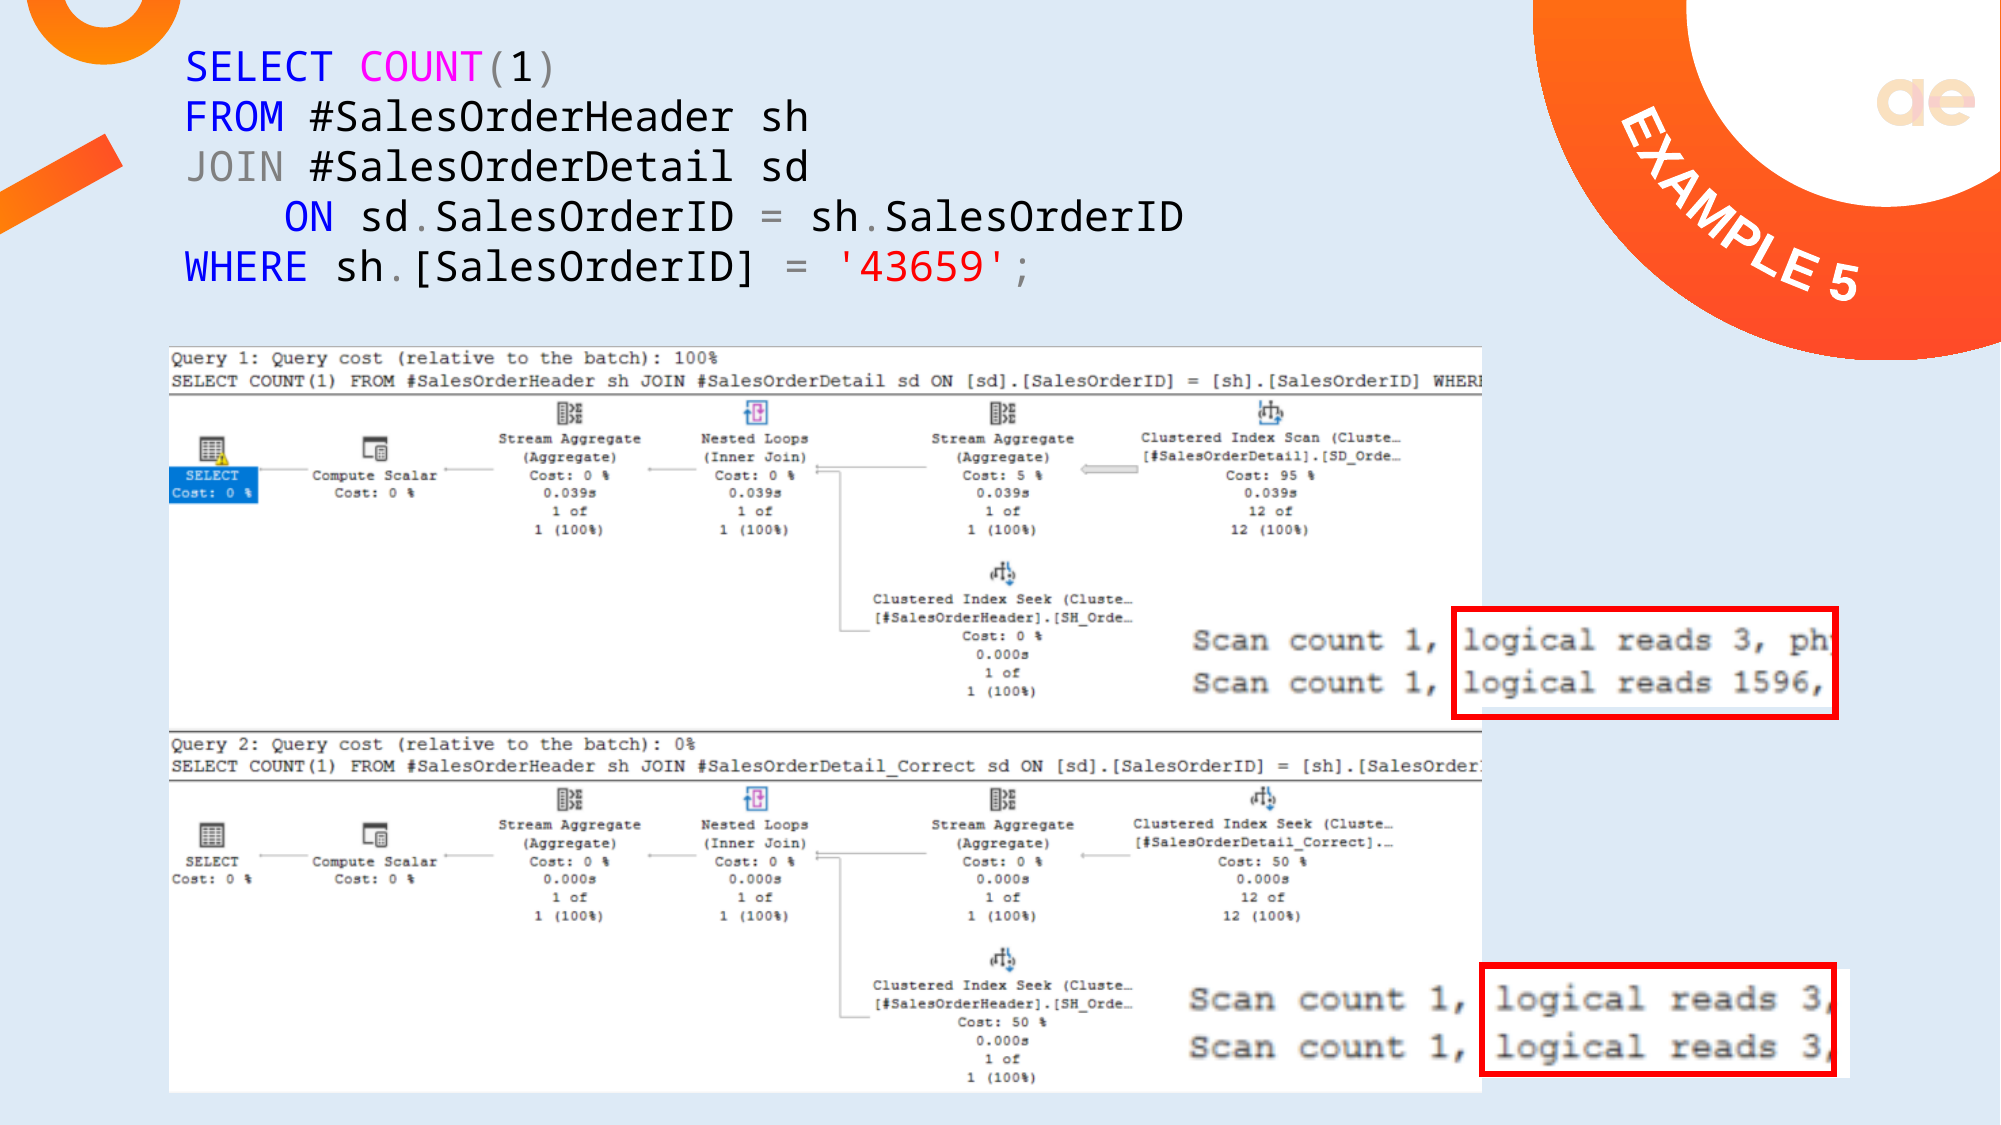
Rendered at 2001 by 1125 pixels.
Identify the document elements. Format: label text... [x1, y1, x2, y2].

text_box SELECT COUNT(1) FROM #SalesOrderHeader sh JOIN #SalesOrderDetail sd ON sd.SalesOrderID = sh.SalesOrderID WHERE sh.[SalesOrderID] = '43659'; [169, 31, 1532, 297]
text_box [1482, 707, 1836, 718]
picture [169, 346, 1850, 1094]
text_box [1532, 0, 2000, 361]
text_box [1482, 964, 1835, 969]
